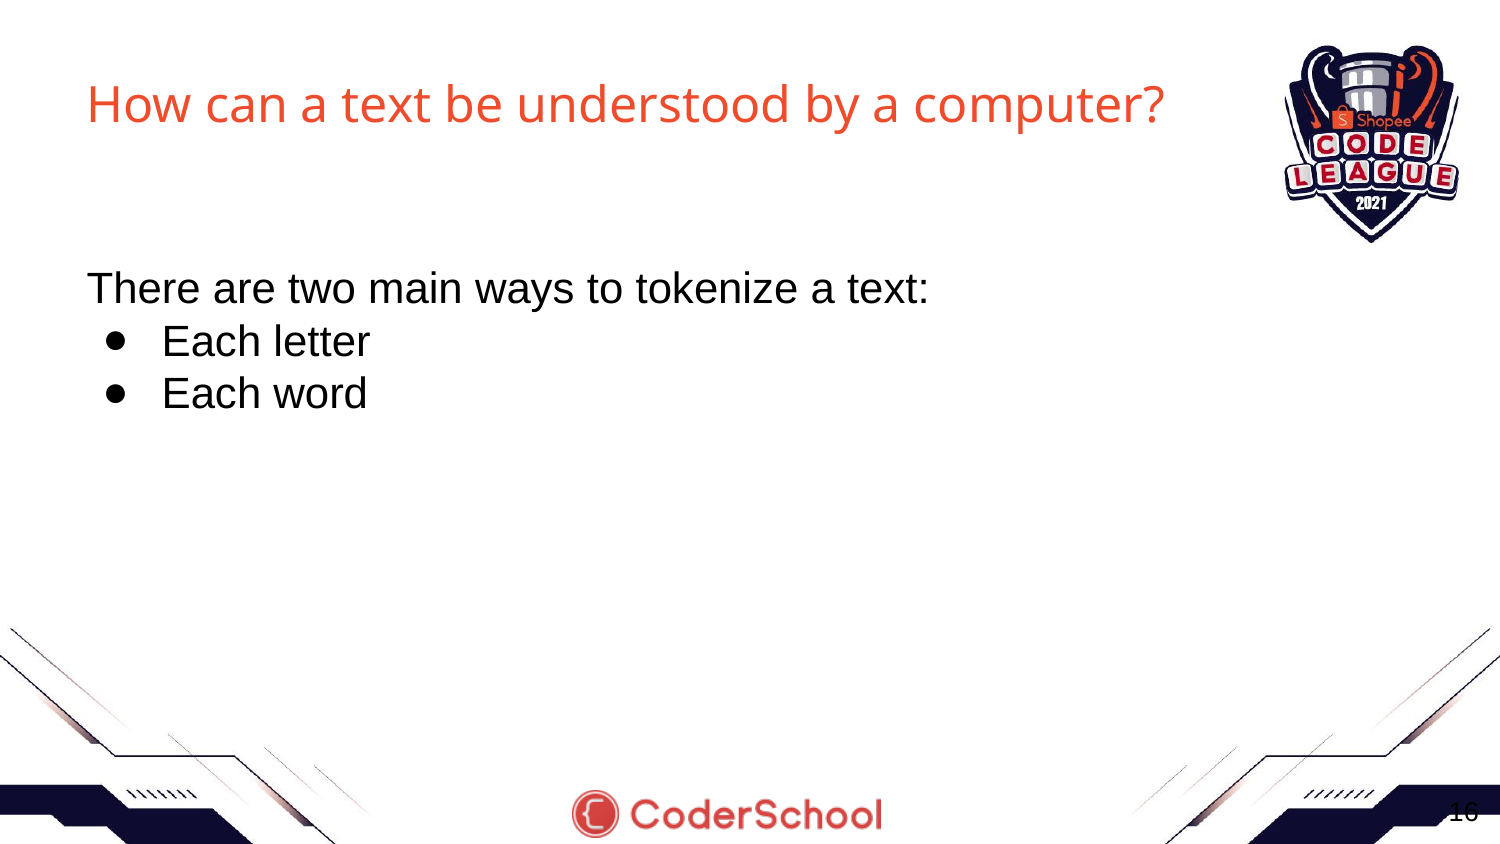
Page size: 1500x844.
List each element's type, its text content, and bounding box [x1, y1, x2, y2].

slide_number ‹#› [1403, 779, 1494, 844]
picture [0, 0, 1500, 844]
list There are two main ways to tokenize a text: Each letter Each word [71, 244, 1430, 730]
title How can a text be understood by a computer? [71, 57, 1197, 157]
